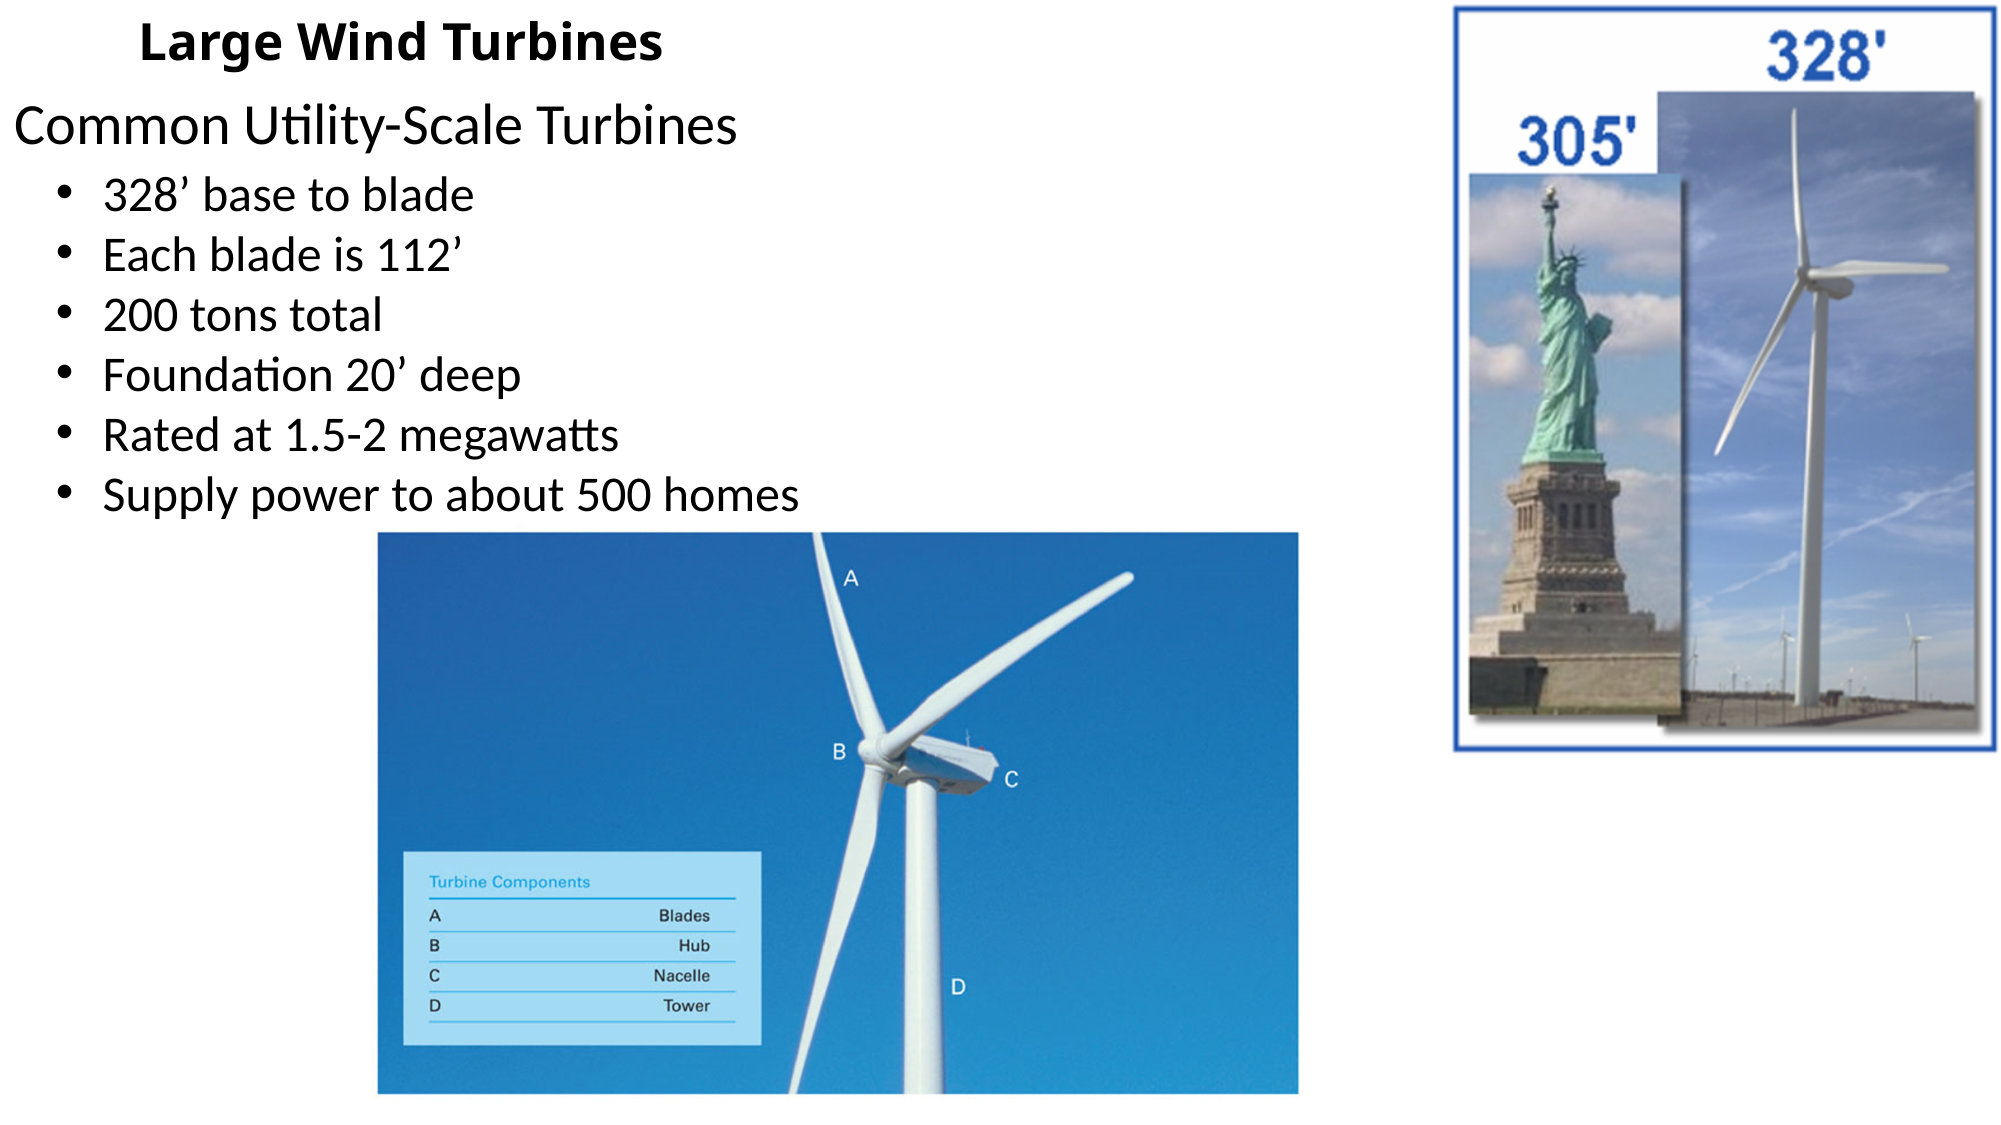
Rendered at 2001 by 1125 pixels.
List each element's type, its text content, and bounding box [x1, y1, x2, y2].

picture [352, 524, 1324, 1125]
text_box 328’ base to blade Each blade is 112’ 200 tons total Foundation 20’ deep Rated at 1.5-2 megawatts Supply power to about 500 homes [40, 154, 1041, 529]
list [1447, 0, 2000, 756]
title Large Wind Turbines [123, 7, 1056, 80]
text_box Common Utility-Scale Turbines [0, 79, 848, 209]
